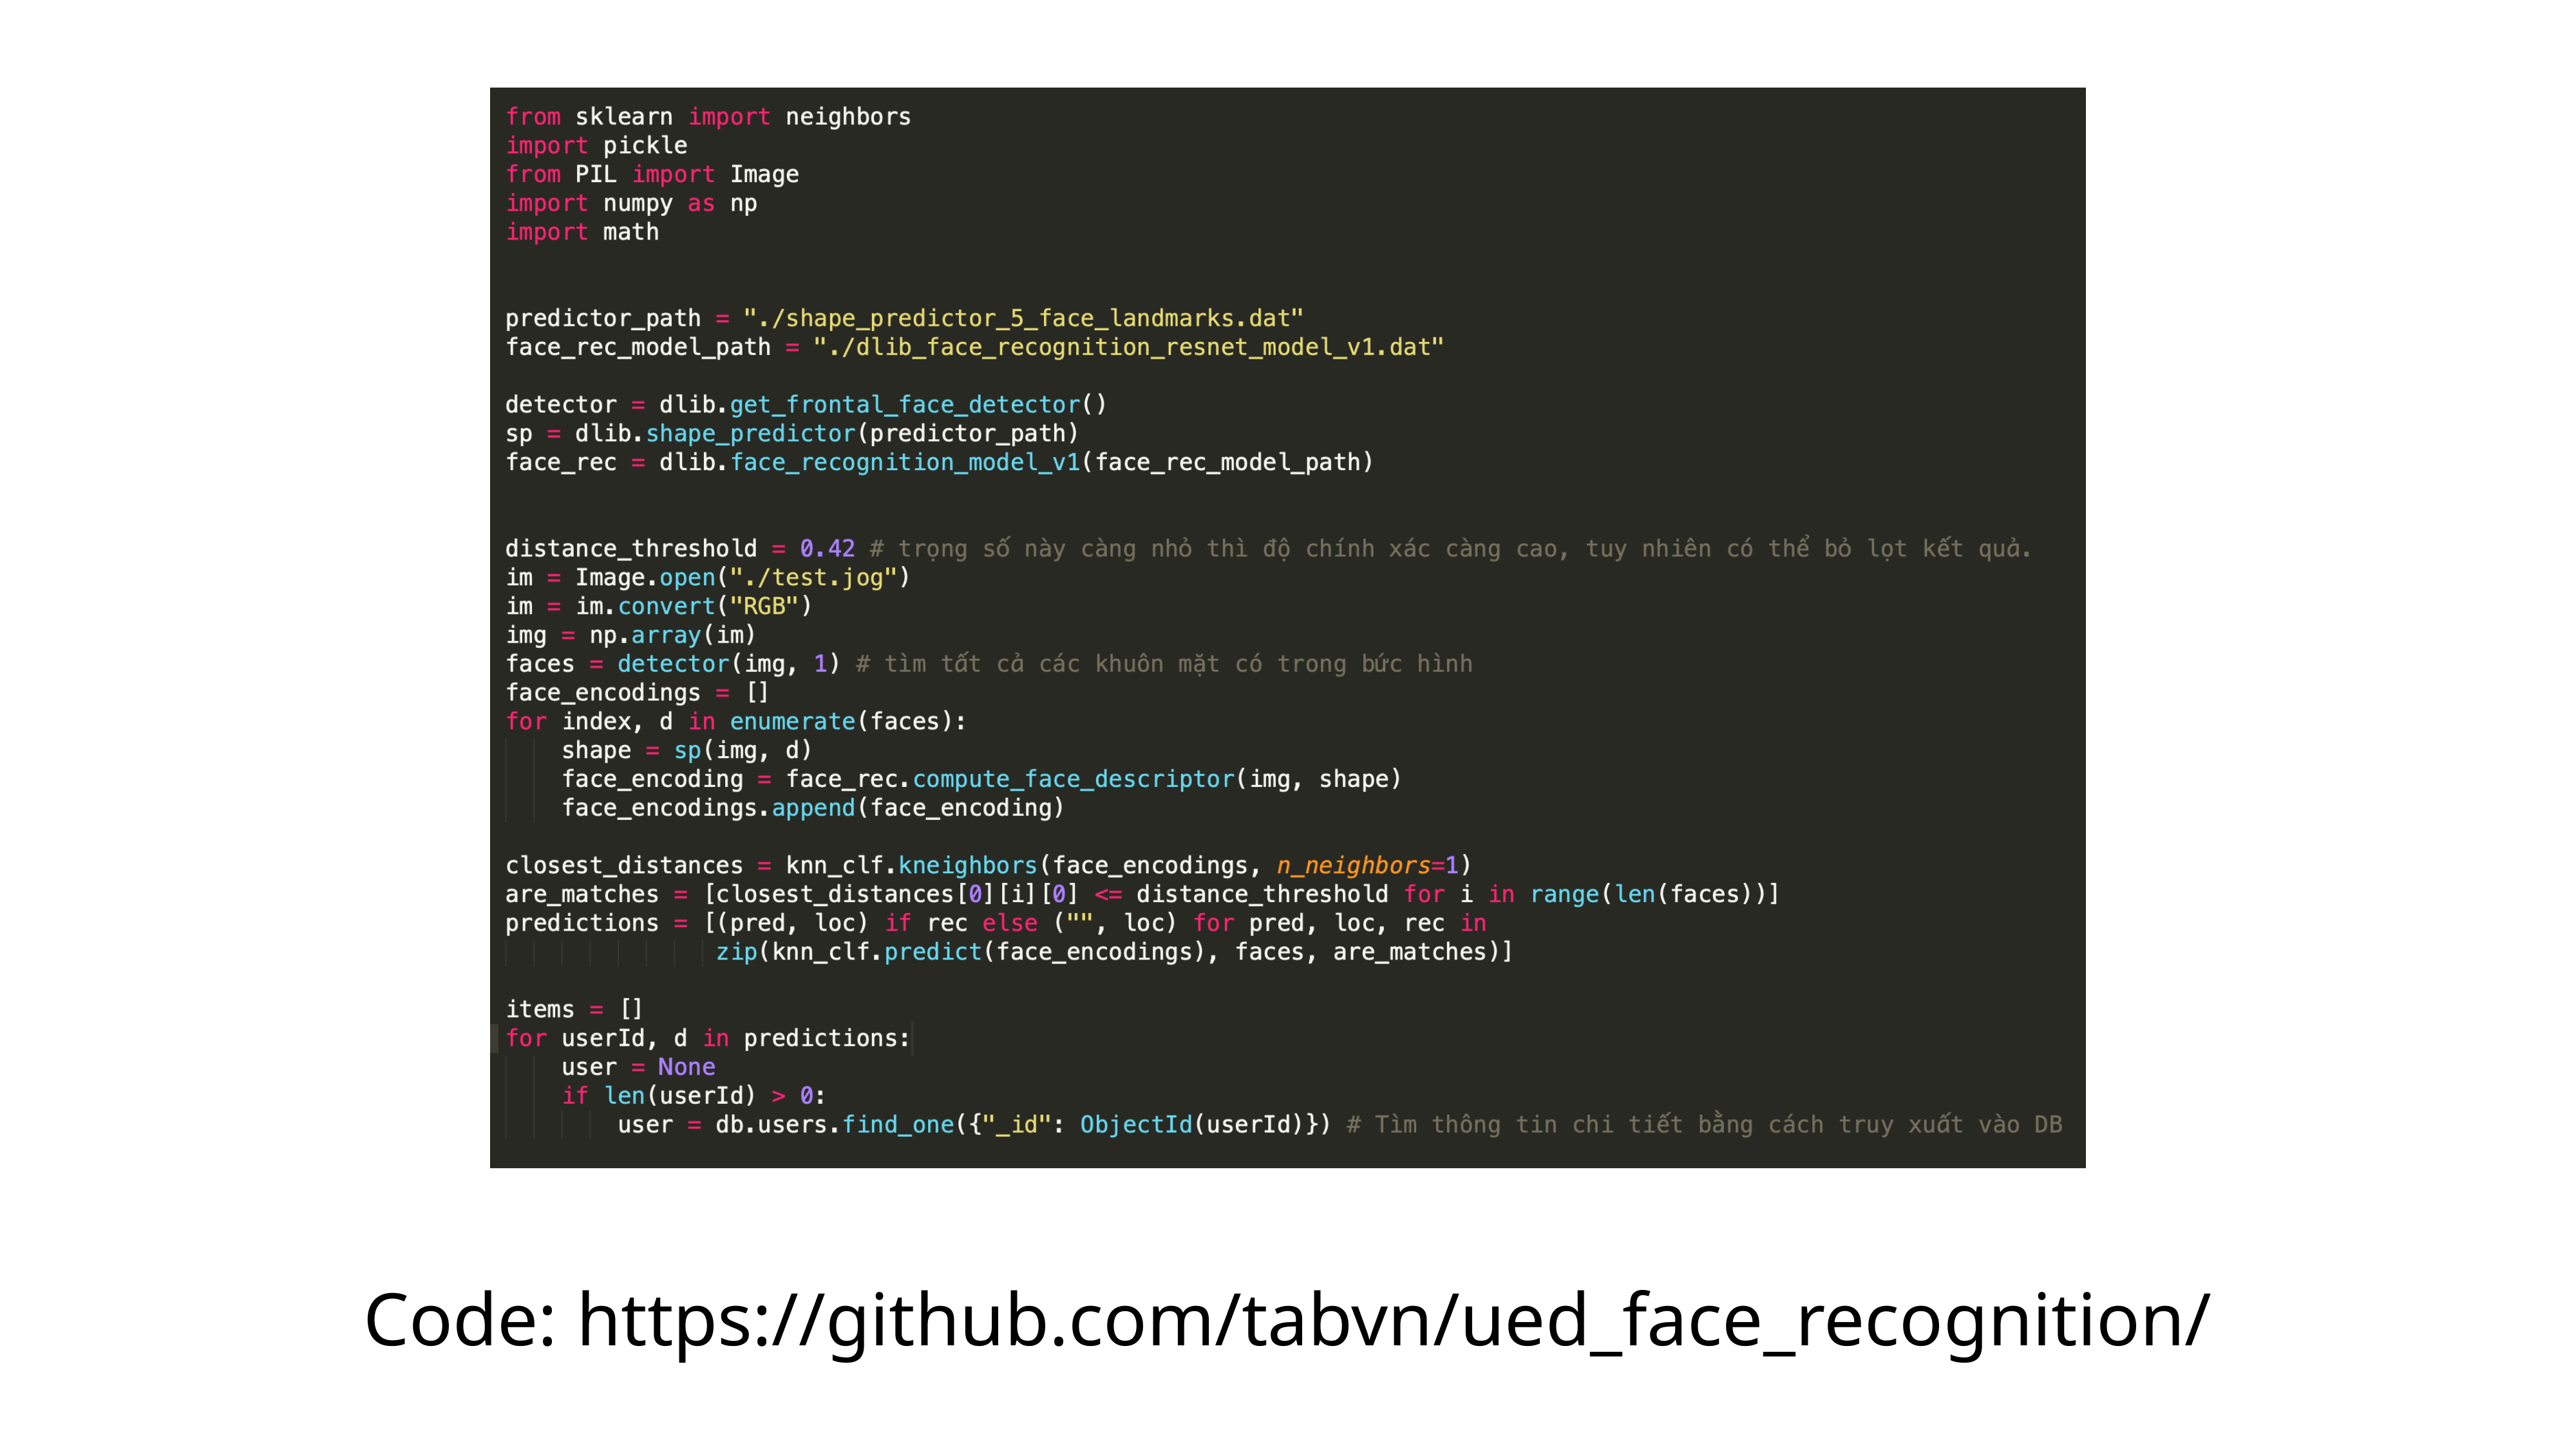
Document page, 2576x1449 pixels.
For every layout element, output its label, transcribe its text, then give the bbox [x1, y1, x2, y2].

picture [490, 88, 2086, 1168]
list Code: https://github.com/tabvn/ued_face_recognition/ [66, 1267, 2510, 1377]
